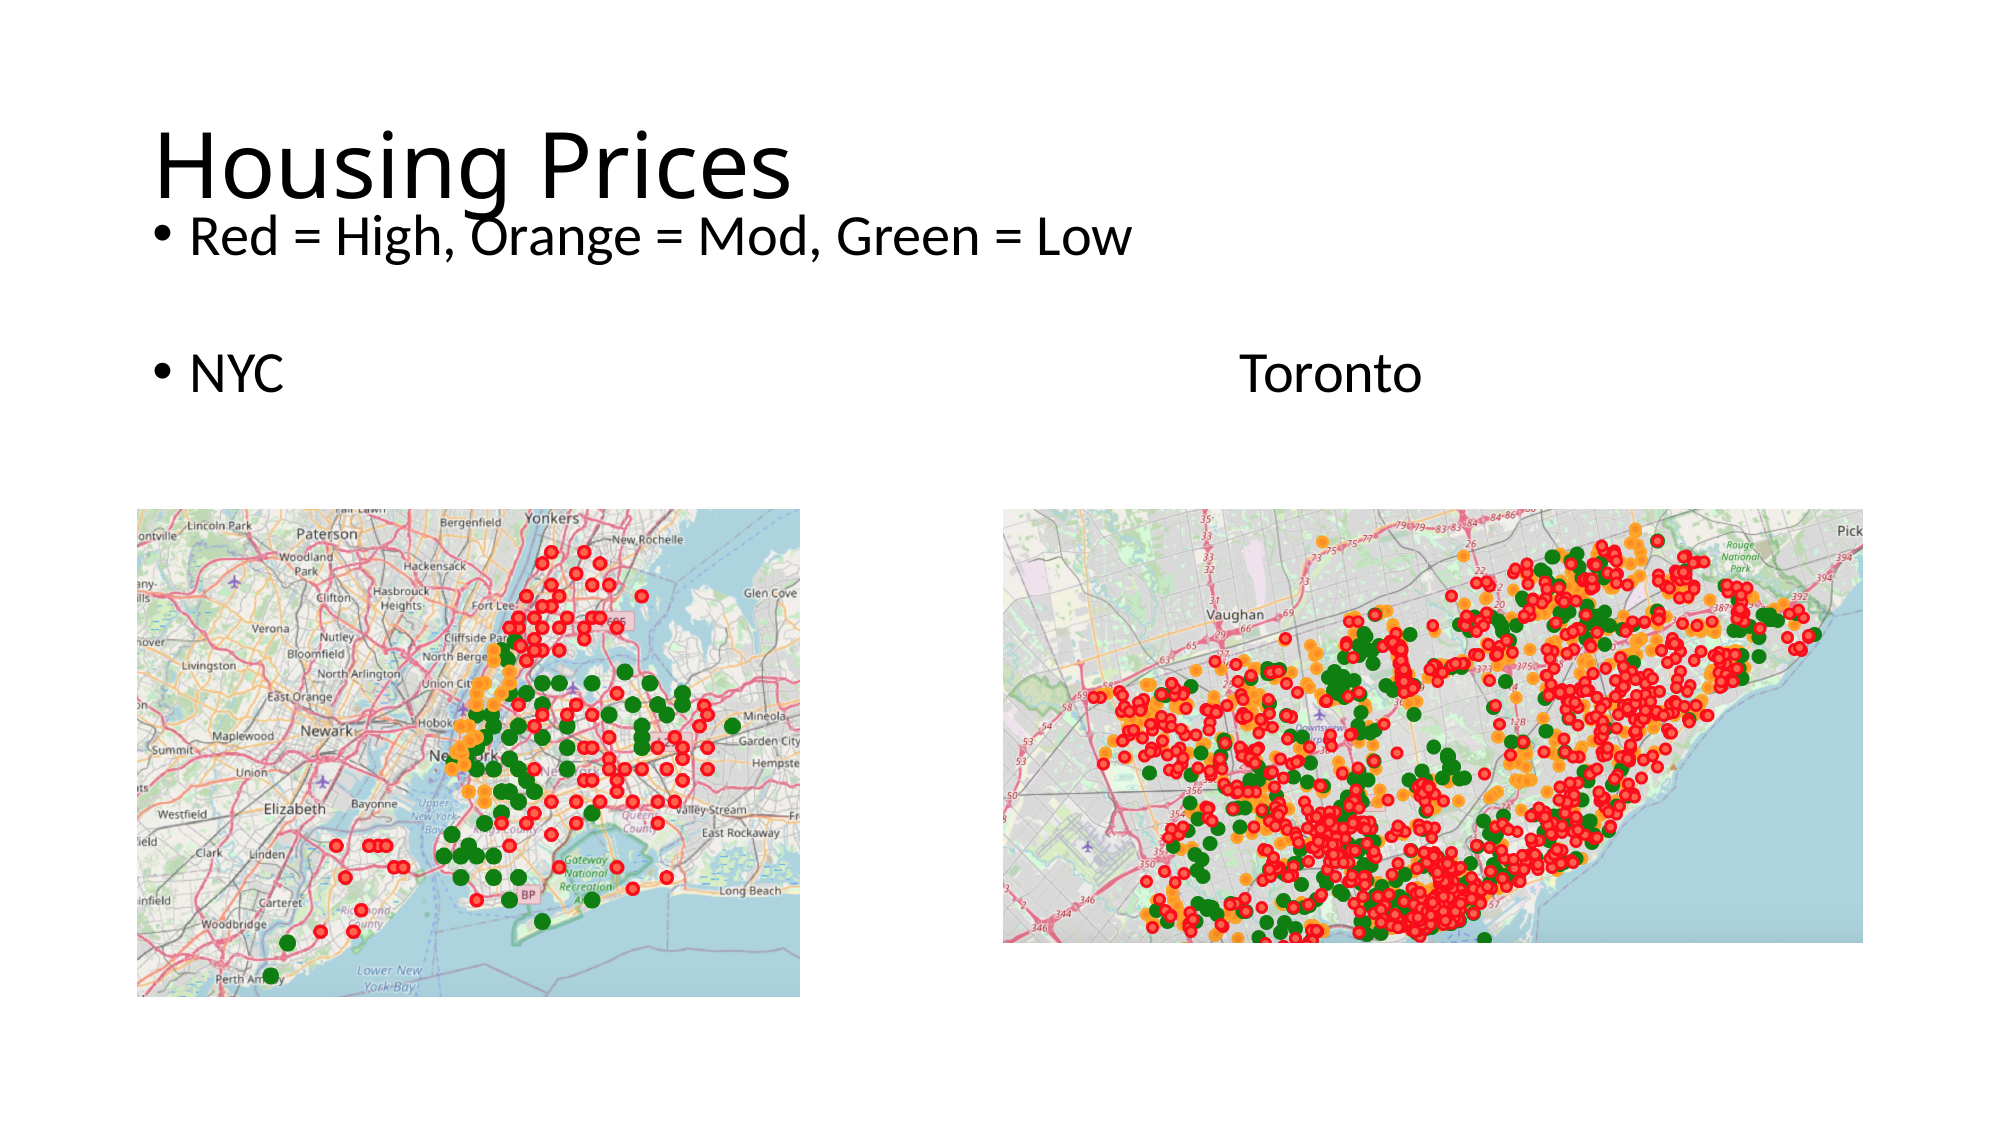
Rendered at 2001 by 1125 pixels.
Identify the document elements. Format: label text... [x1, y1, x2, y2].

text_box NYC Toronto [137, 912, 1863, 1049]
text_box Red = High, Orange = Mod, Green = Low [137, 197, 1863, 912]
picture [1003, 509, 1863, 943]
title Housing Prices [137, 59, 1863, 197]
picture [137, 509, 800, 997]
